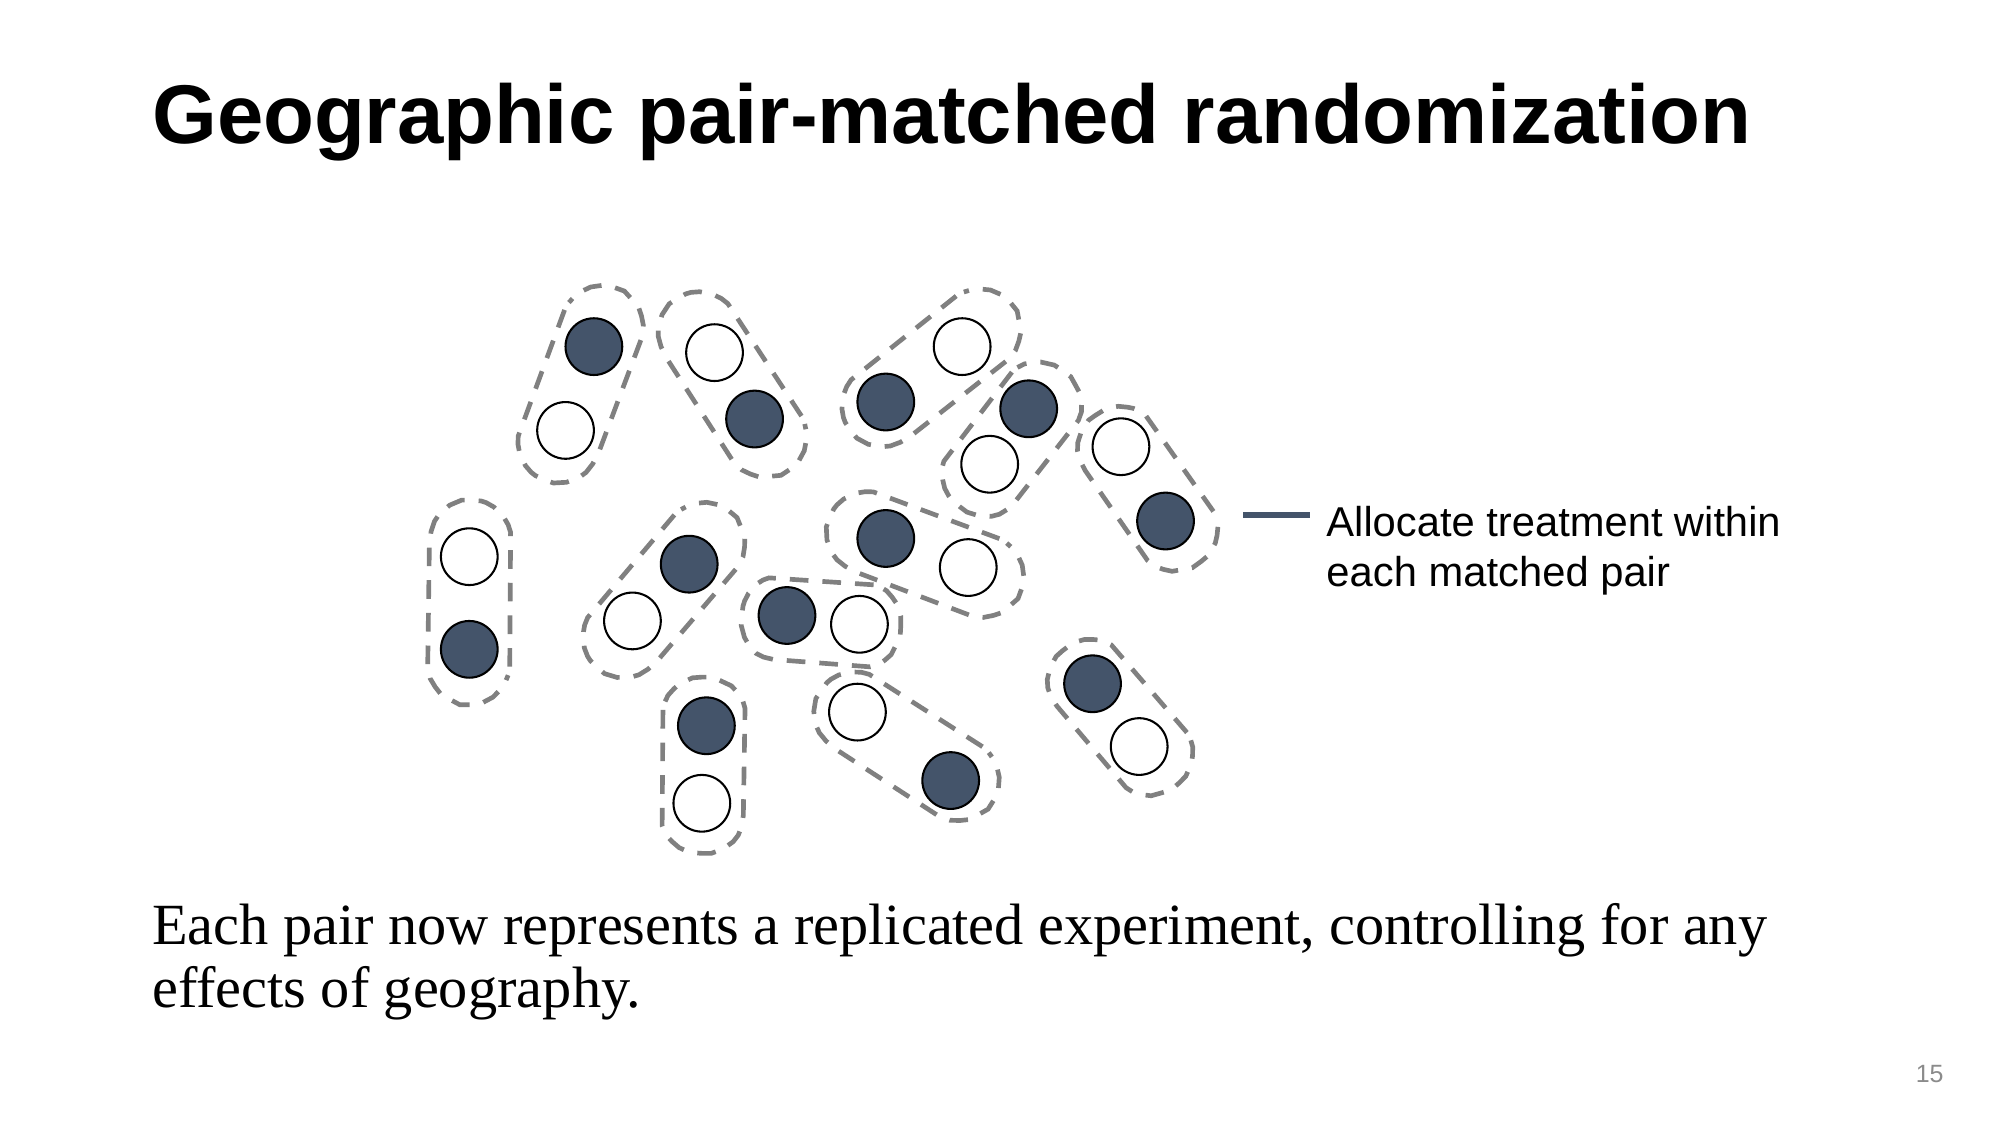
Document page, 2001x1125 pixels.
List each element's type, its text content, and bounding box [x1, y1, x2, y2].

text_box [940, 360, 1083, 518]
text_box [1076, 405, 1219, 572]
title Geographic pair-matched randomization [137, 59, 1863, 174]
text_box [840, 288, 1023, 448]
text_box [740, 576, 902, 668]
slide_number 15 [1508, 1042, 1959, 1103]
list Each pair now represents a replicated experiment, controlling for any effects of geography. [137, 886, 1863, 1089]
text_box [517, 283, 645, 484]
text_box [1046, 638, 1194, 797]
text_box [661, 676, 747, 855]
text_box [657, 290, 808, 479]
text_box Allocate treatment within each matched pair [1311, 487, 1796, 602]
text_box [426, 499, 512, 706]
text_box [582, 501, 746, 679]
text_box [825, 490, 1026, 619]
text_box [812, 671, 1001, 822]
